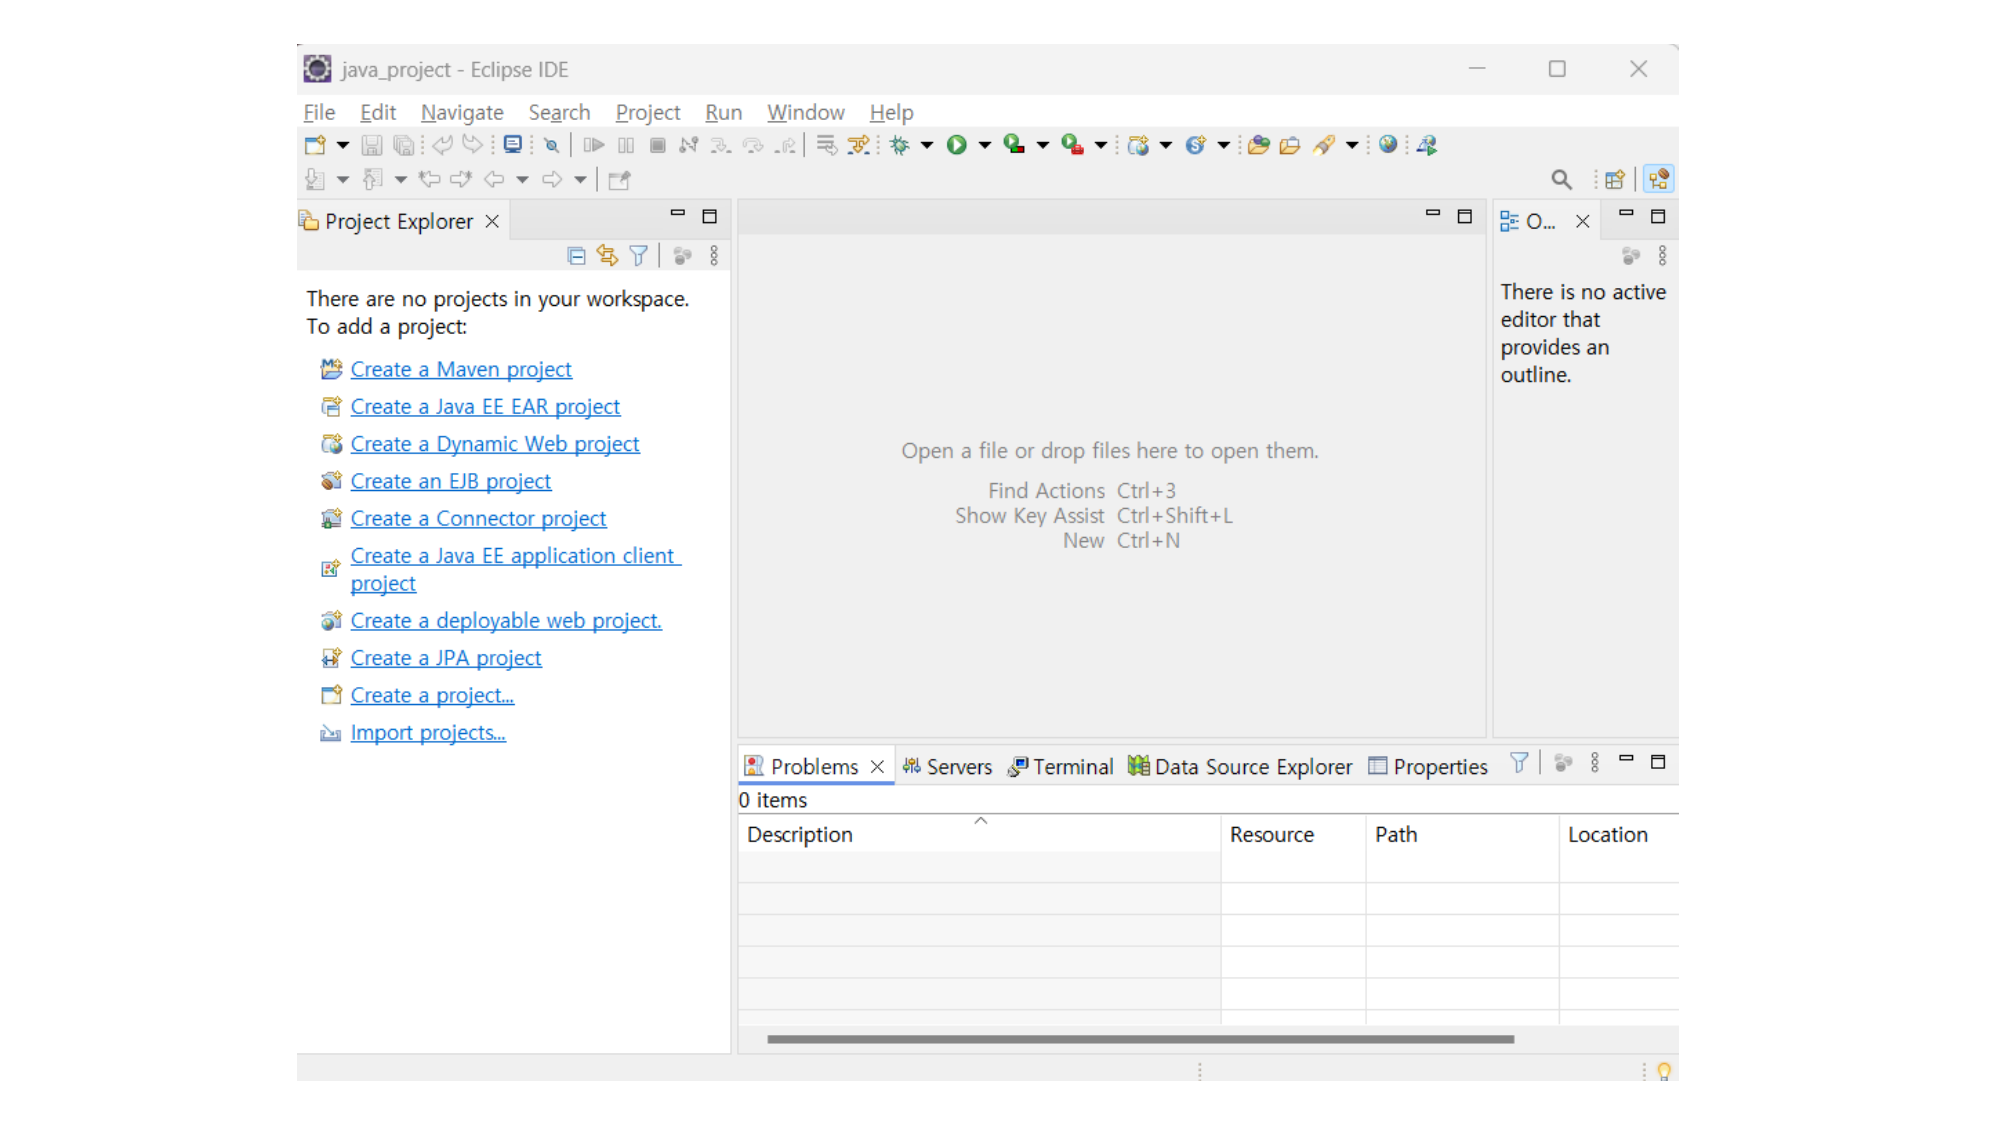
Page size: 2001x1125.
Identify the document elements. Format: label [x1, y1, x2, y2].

picture [297, 44, 1679, 1081]
